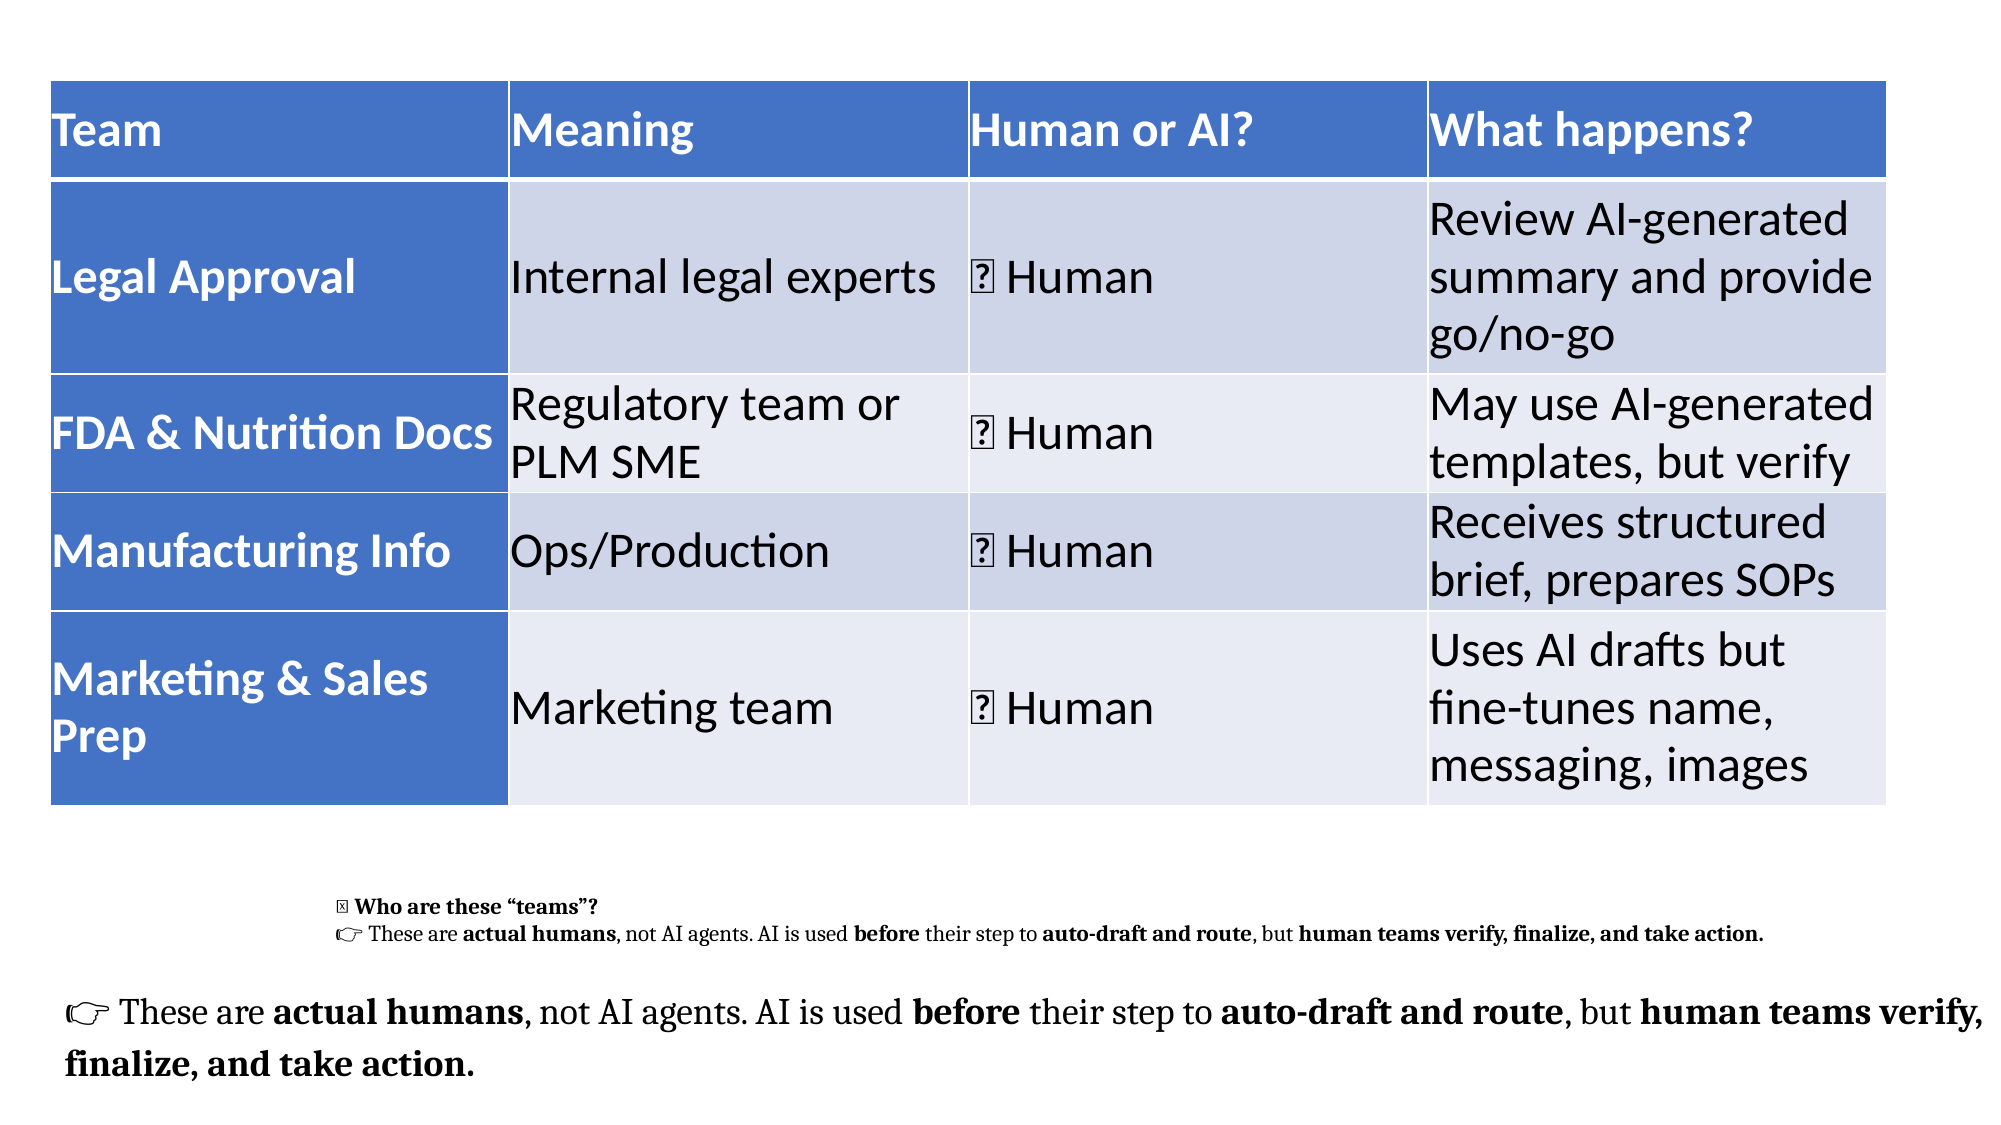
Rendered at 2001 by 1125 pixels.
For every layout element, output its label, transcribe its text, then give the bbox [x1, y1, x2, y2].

table_cell Review AI-generated summary and provide go/no-go [1429, 182, 1886, 373]
table_cell Ops/Production [510, 493, 968, 610]
text_box 👉 These are actual humans, not AI agents. AI is used before their step to auto-draft and route, but human teams verify, finalize, and take action. [50, 973, 2000, 1092]
table_cell ✅ Human [970, 612, 1427, 805]
table_cell Regulatory team or PLM SME [510, 375, 968, 492]
table_cell Marketing & Sales Prep [51, 612, 508, 805]
table_header What happens? [1429, 81, 1886, 177]
table_cell Legal Approval [51, 182, 508, 373]
table_cell May use AI-generated templates, but verify [1429, 375, 1886, 492]
table_cell Manufacturing Info [51, 493, 508, 610]
text_box 👥 Who are these “teams”? 👉 These are actual humans, not AI agents. AI is used before their step to auto-draft and route, but human teams verify, finalize, and take action. [320, 883, 1780, 954]
table_cell Internal legal experts [510, 182, 968, 373]
table_cell ✅ Human [970, 493, 1427, 610]
table_header Human or AI? [970, 81, 1427, 177]
table_cell Receives structured brief, prepares SOPs [1429, 493, 1886, 610]
table_cell FDA & Nutrition Docs [51, 375, 508, 492]
table_cell Marketing team [510, 612, 968, 805]
table_header Meaning [510, 81, 968, 177]
table_cell Uses AI drafts but fine-tunes name, messaging, images [1429, 612, 1886, 805]
table_header Team [51, 81, 508, 177]
table_cell ✅ Human [970, 182, 1427, 373]
table_cell ✅ Human [970, 375, 1427, 492]
